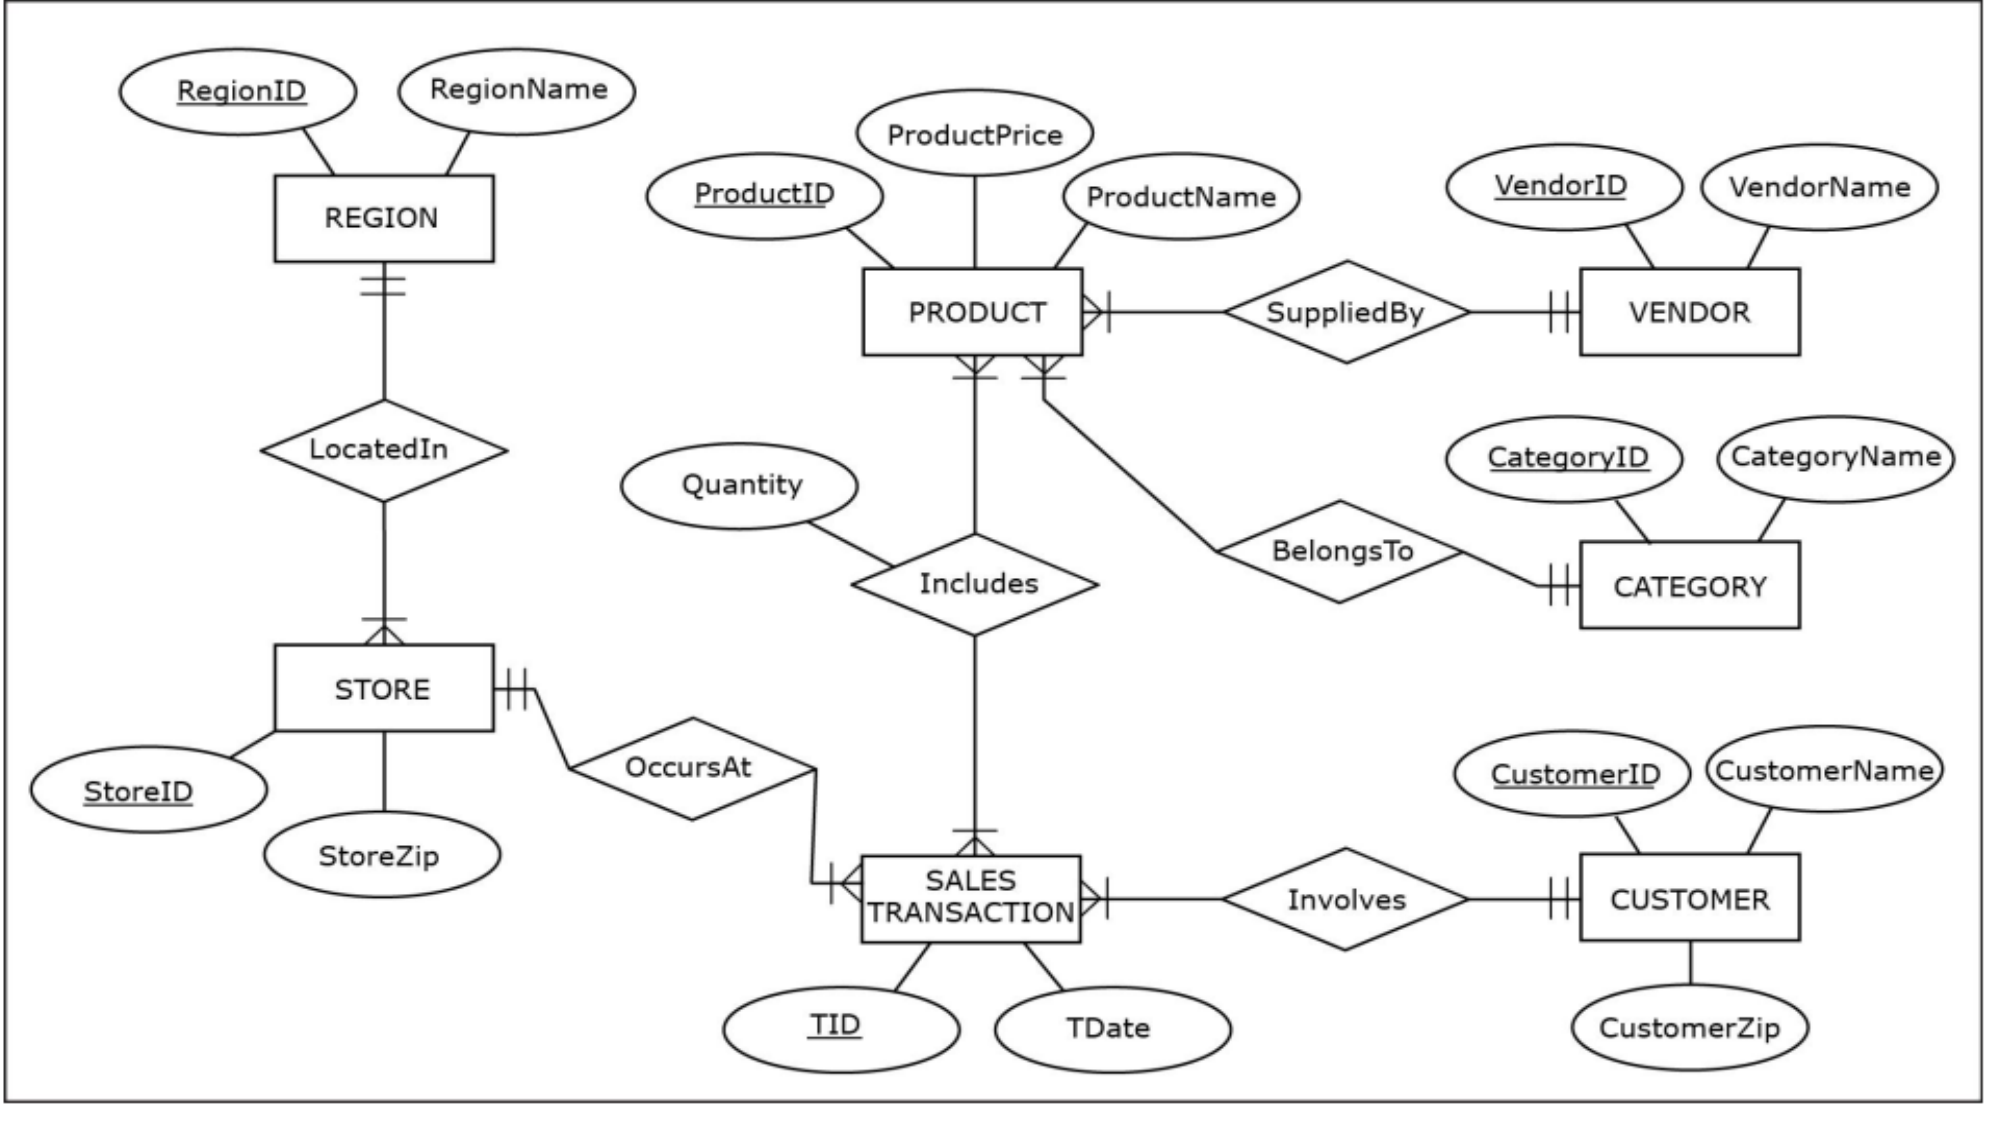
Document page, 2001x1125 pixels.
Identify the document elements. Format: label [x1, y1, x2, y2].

list [0, 0, 2000, 1125]
